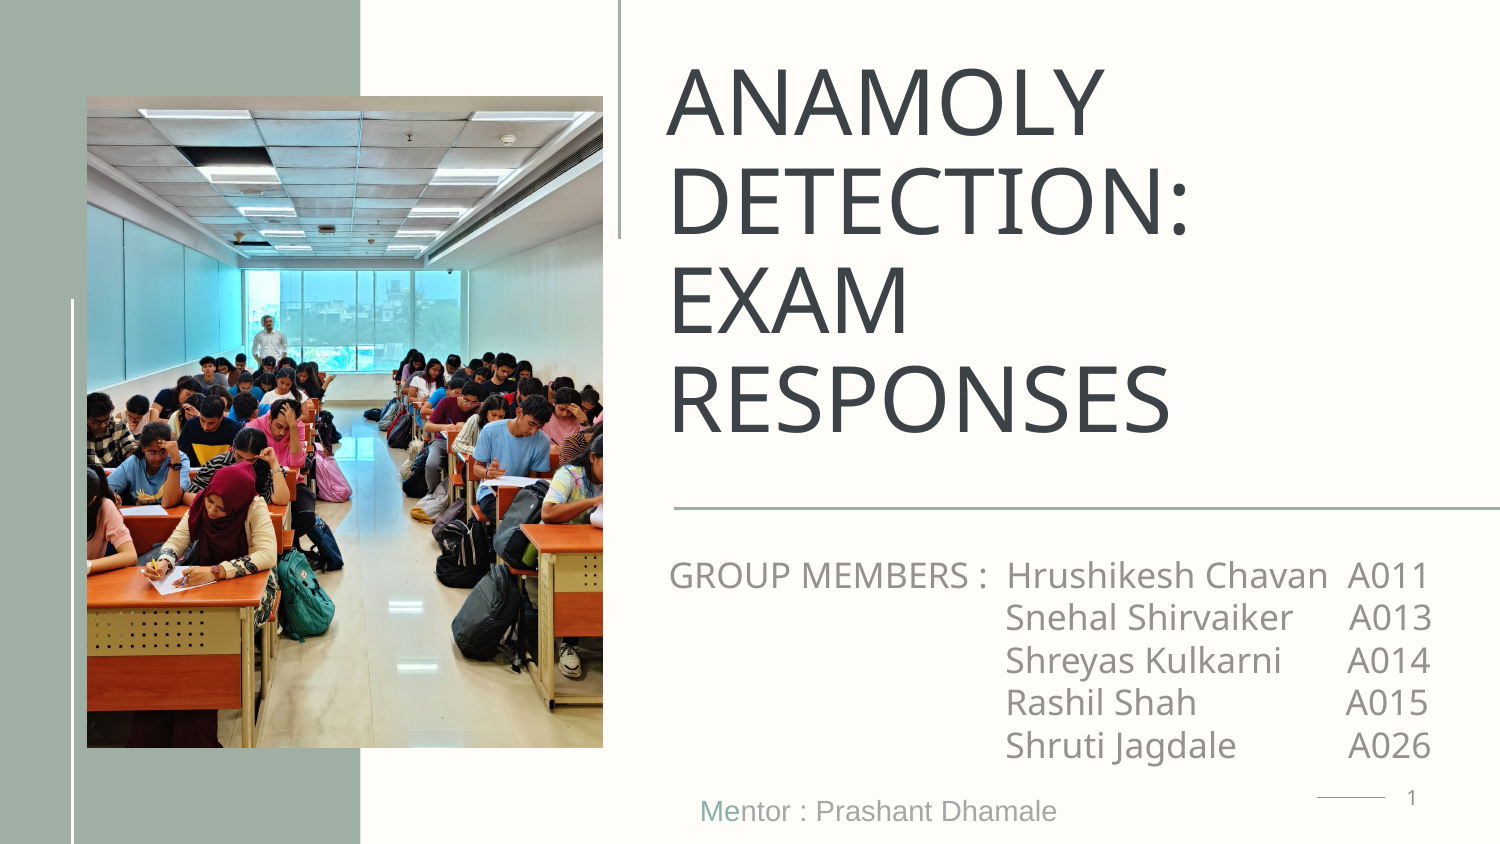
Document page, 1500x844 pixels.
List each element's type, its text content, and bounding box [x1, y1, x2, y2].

subtitle GROUP MEMBERS : Hrushikesh Chavan A011 Snehal Shirvaiker A013 Shreyas Kulkarni A014 Rashil Shah A015 Shruti Jagdale A026 [653, 534, 1454, 827]
text_box Mentor : Prashant Dhamale [685, 785, 1291, 835]
title ANAMOLY DETECTION: EXAM RESPONSES [651, 33, 1428, 475]
picture [86, 95, 603, 748]
